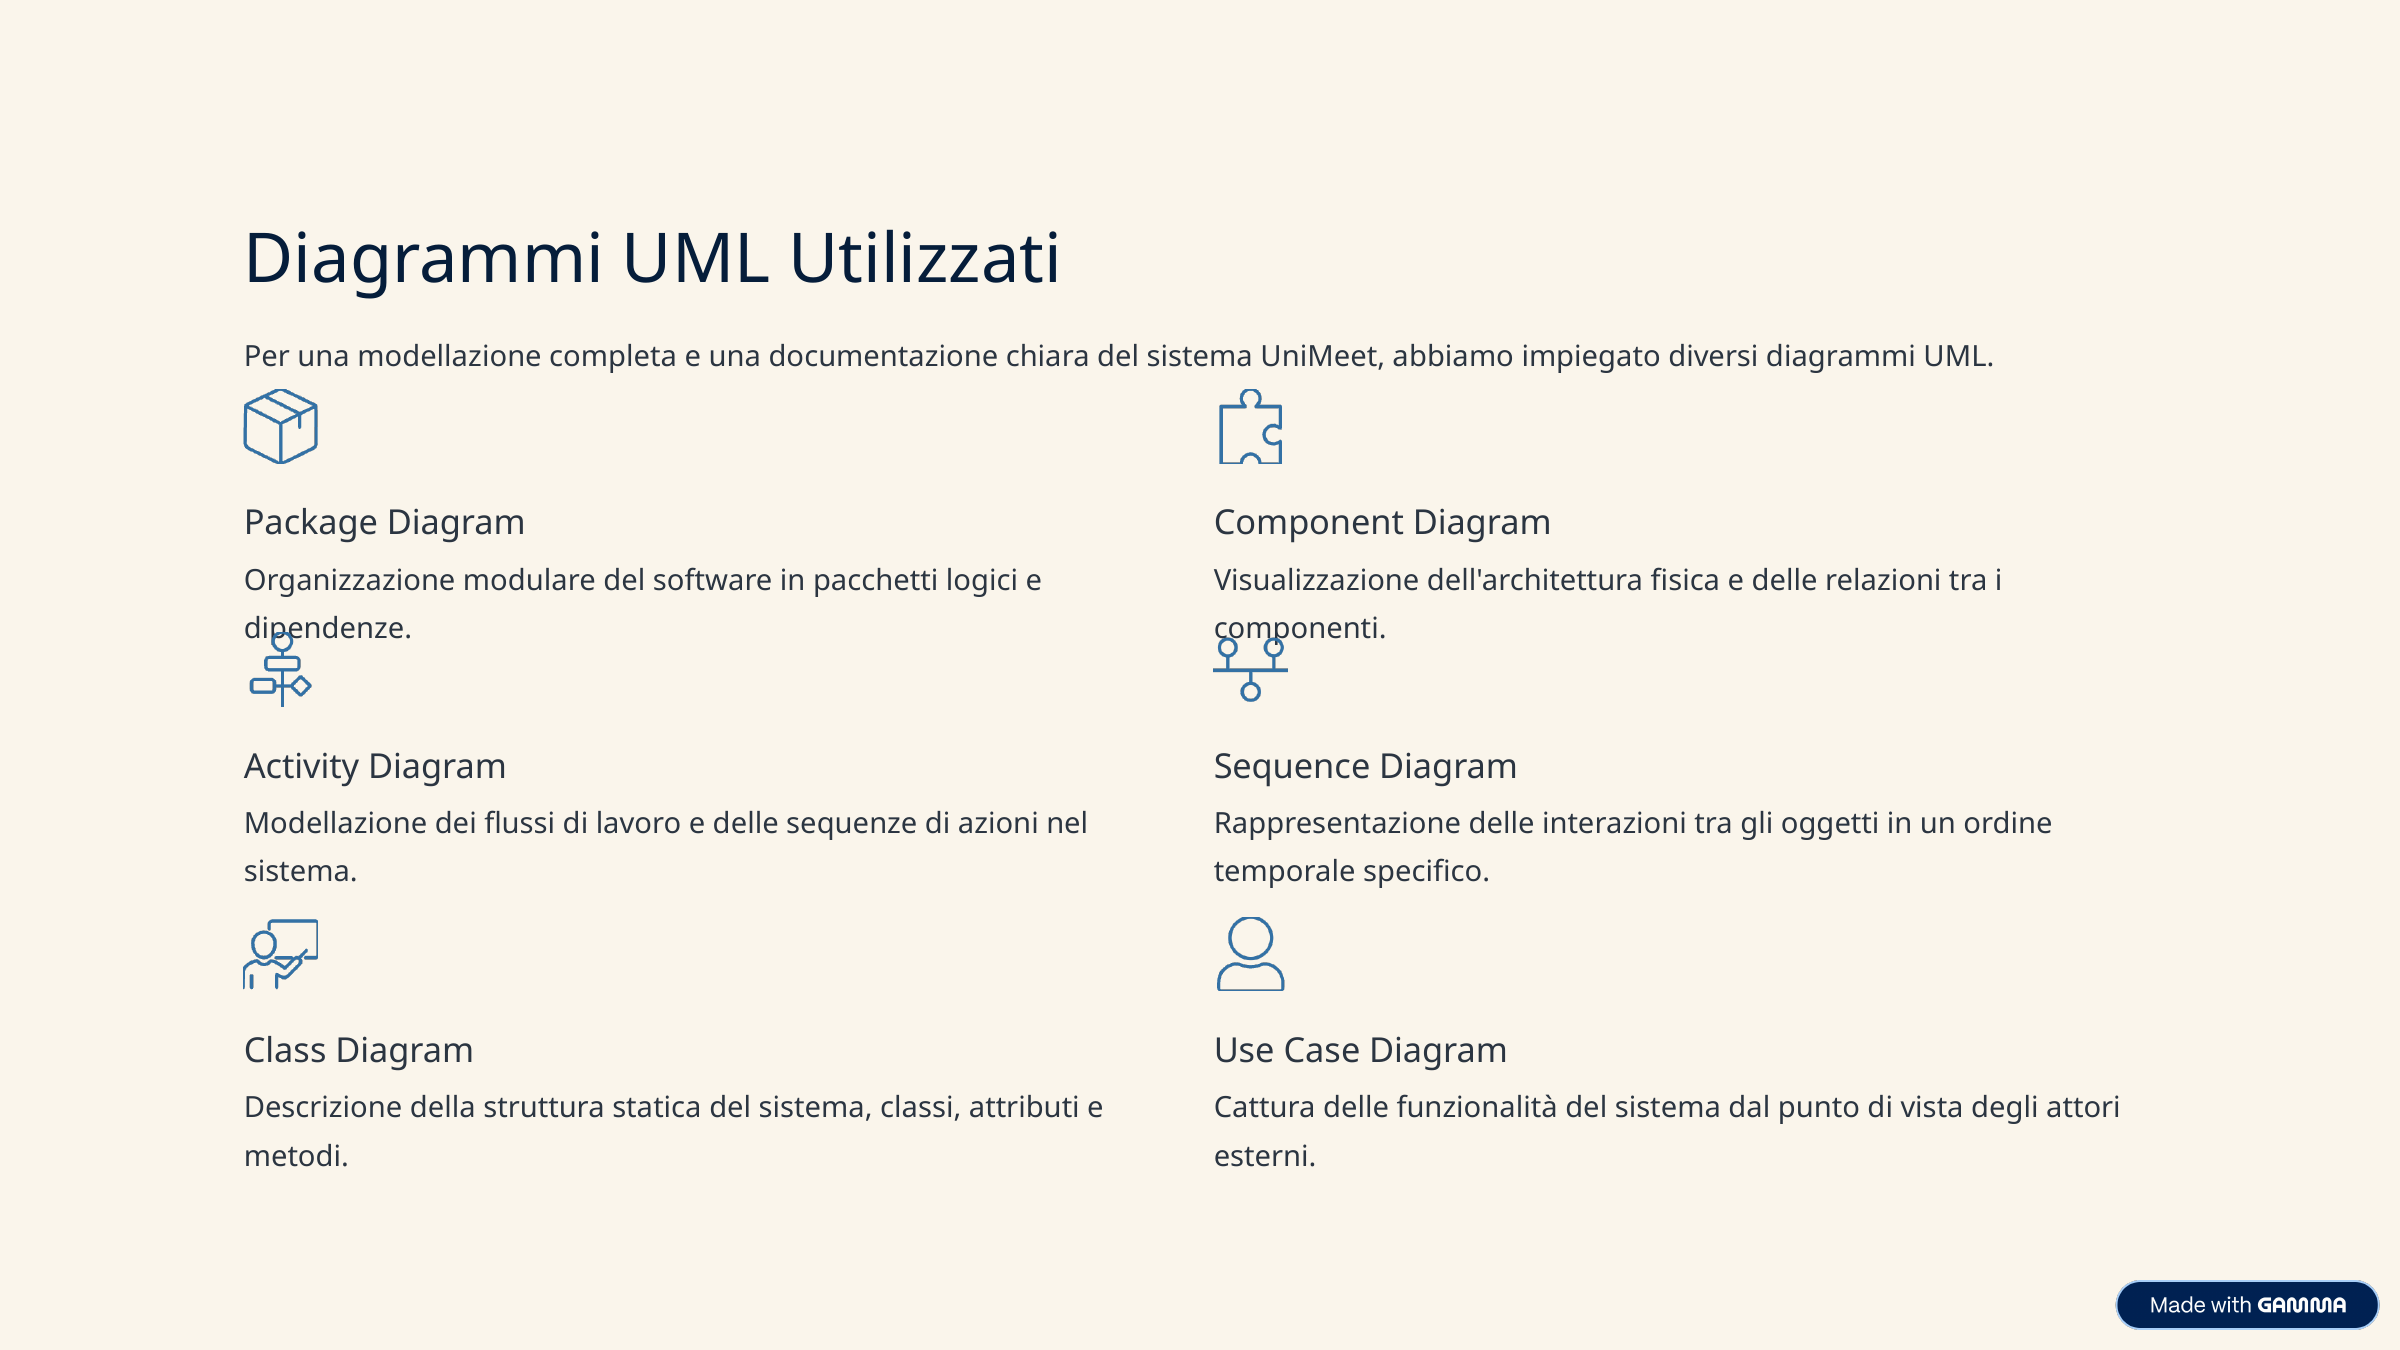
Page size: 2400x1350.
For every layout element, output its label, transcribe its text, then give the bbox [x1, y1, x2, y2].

text_box Cattura delle funzionalità del sistema dal punto di vista degli attori esterni. [1213, 1074, 2157, 1158]
picture [1213, 389, 1288, 464]
text_box Class Diagram [243, 1018, 591, 1062]
text_box Per una modellazione completa e una documentazione chiara del sistema UniMeet, abbiamo impiegato diversi diagrammi UML. [243, 323, 2157, 365]
text_box Activity Diagram [243, 733, 591, 778]
text_box Sequence Diagram [1213, 733, 1561, 778]
picture [243, 916, 318, 991]
picture [243, 389, 318, 464]
text_box Descrizione della struttura statica del sistema, classi, attributi e metodi. [243, 1074, 1187, 1116]
text_box Visualizzazione dell'architettura fisica e delle relazioni tra i componenti. [1213, 547, 2157, 589]
text_box Modellazione dei flussi di lavoro e delle sequenze di azioni nel sistema. [243, 790, 1187, 832]
picture [243, 632, 318, 707]
picture [1213, 916, 1288, 991]
text_box Organizzazione modulare del software in pacchetti logici e dipendenze. [243, 547, 1187, 589]
text_box Package Diagram [243, 490, 591, 534]
text_box Diagrammi UML Utilizzati [243, 192, 1066, 280]
text_box Component Diagram [1213, 490, 1561, 534]
text_box Use Case Diagram [1213, 1018, 1561, 1062]
picture [2106, 1271, 2389, 1339]
text_box Rappresentazione delle interazioni tra gli oggetti in un ordine temporale specifico. [1213, 790, 2157, 873]
picture [1213, 632, 1288, 707]
